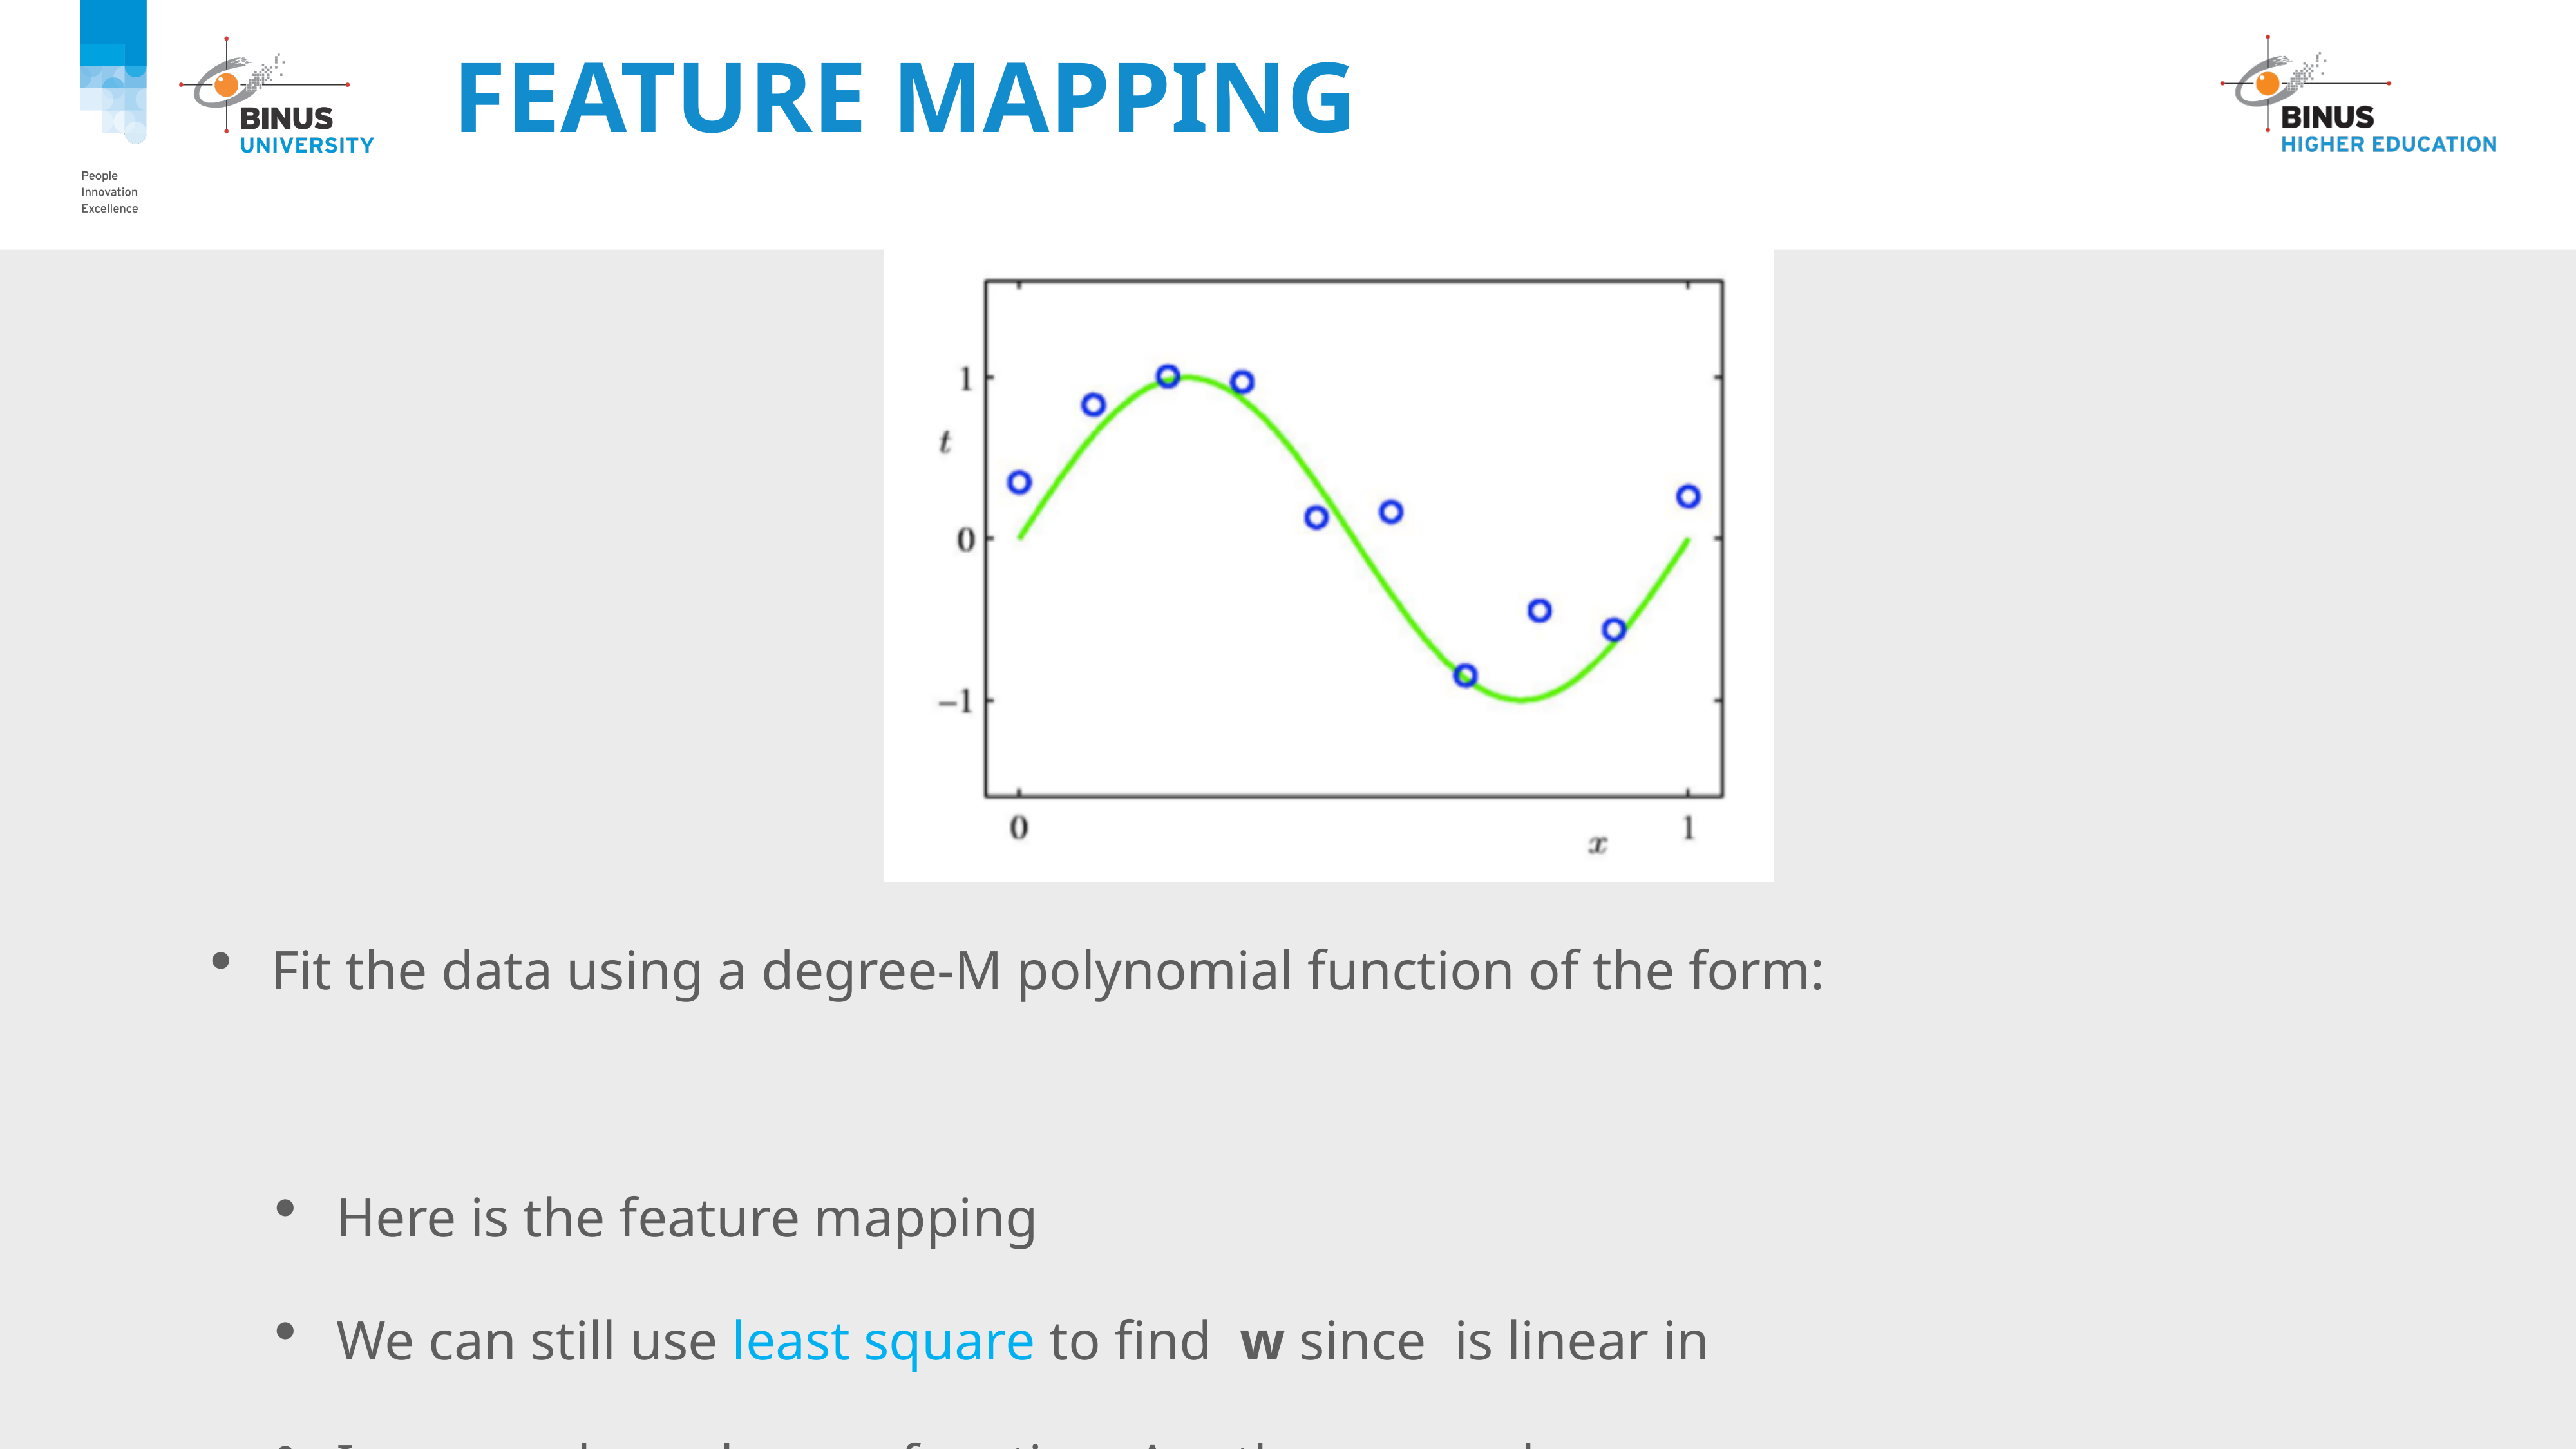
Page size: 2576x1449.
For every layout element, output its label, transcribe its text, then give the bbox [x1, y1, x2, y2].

picture [2199, 0, 2496, 156]
picture [81, 146, 146, 213]
picture [80, 66, 147, 144]
picture [884, 236, 1774, 882]
picture [174, 25, 374, 161]
title Feature Mapping [448, 52, 2003, 108]
